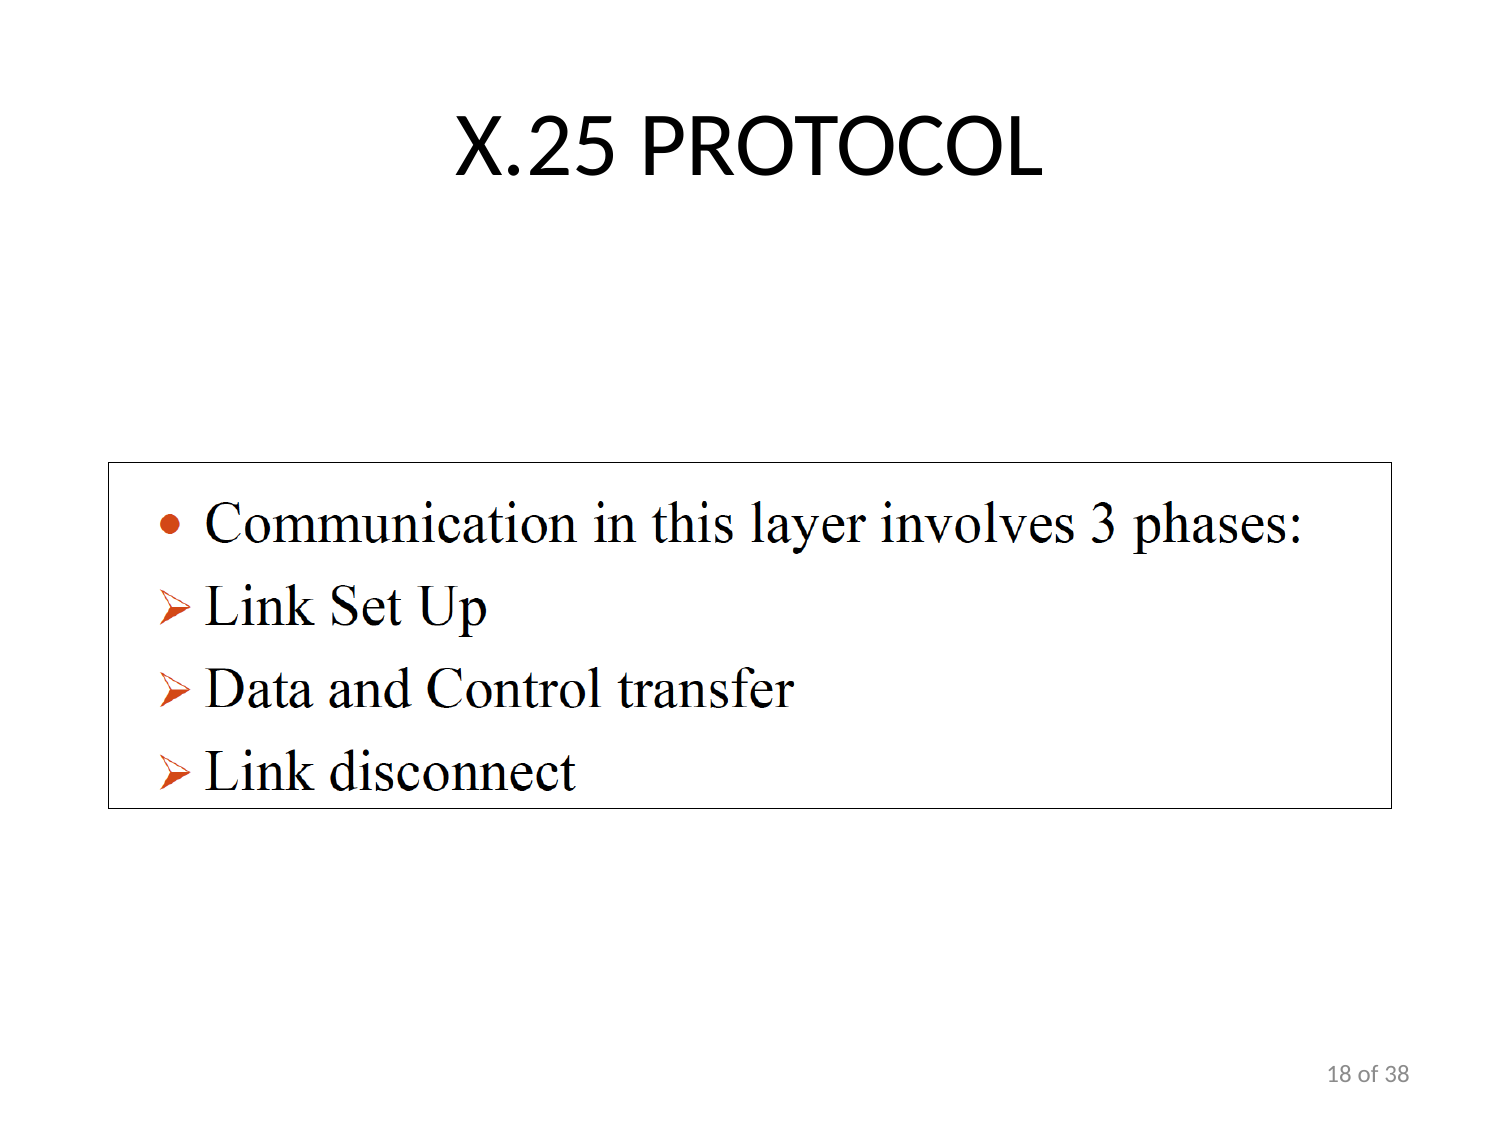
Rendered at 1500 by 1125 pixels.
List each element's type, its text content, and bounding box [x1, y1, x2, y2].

slide_number 18 of 38 [1074, 1042, 1425, 1103]
title X.25 Protocol [75, 45, 1425, 233]
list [108, 461, 1392, 809]
